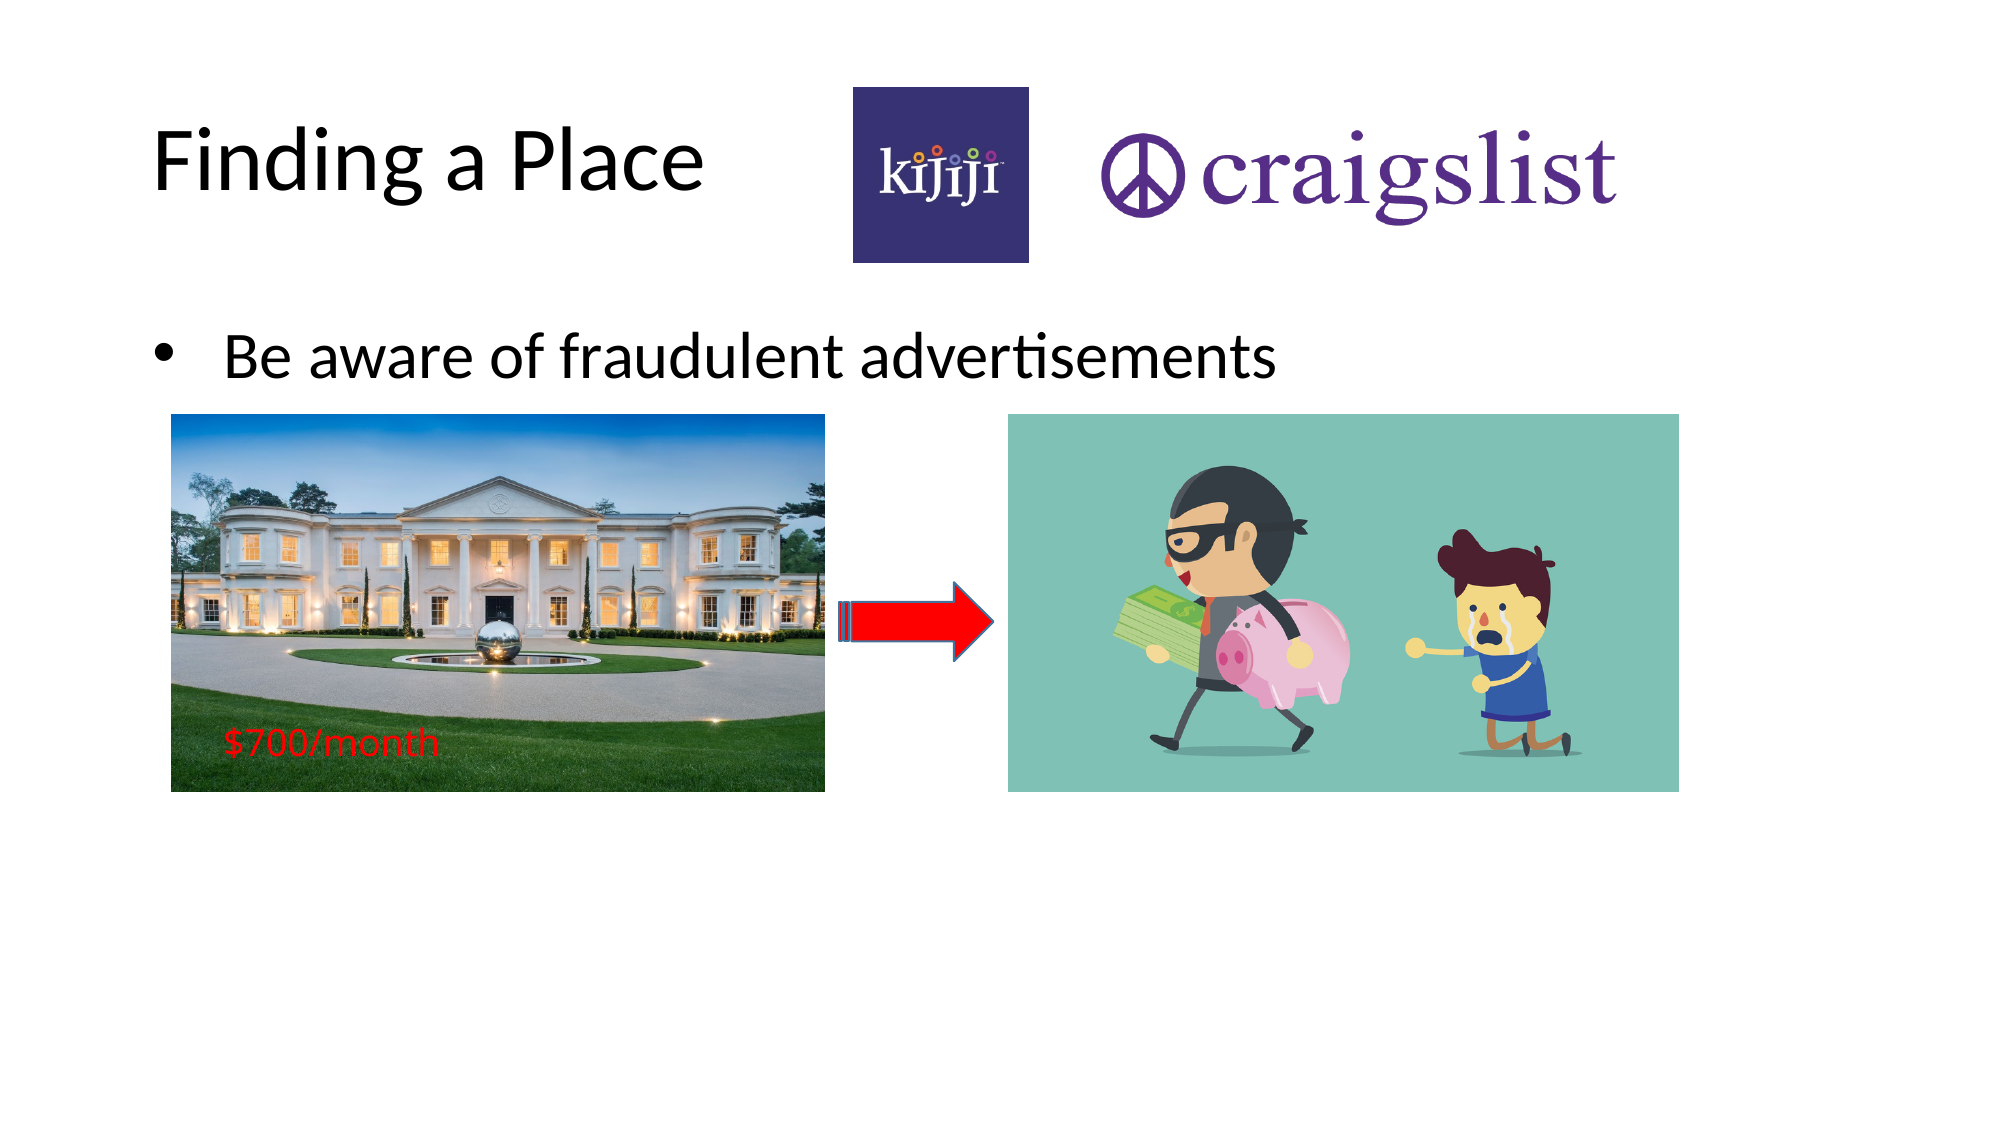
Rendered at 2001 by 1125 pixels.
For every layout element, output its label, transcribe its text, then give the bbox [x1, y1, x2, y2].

picture [1072, 87, 1644, 263]
text_box [838, 581, 995, 663]
picture [1008, 414, 1679, 792]
title Finding a Place [137, 45, 1863, 263]
list Be aware of fraudulent advertisements [137, 304, 1863, 1018]
picture [853, 87, 1029, 263]
picture [171, 414, 825, 792]
